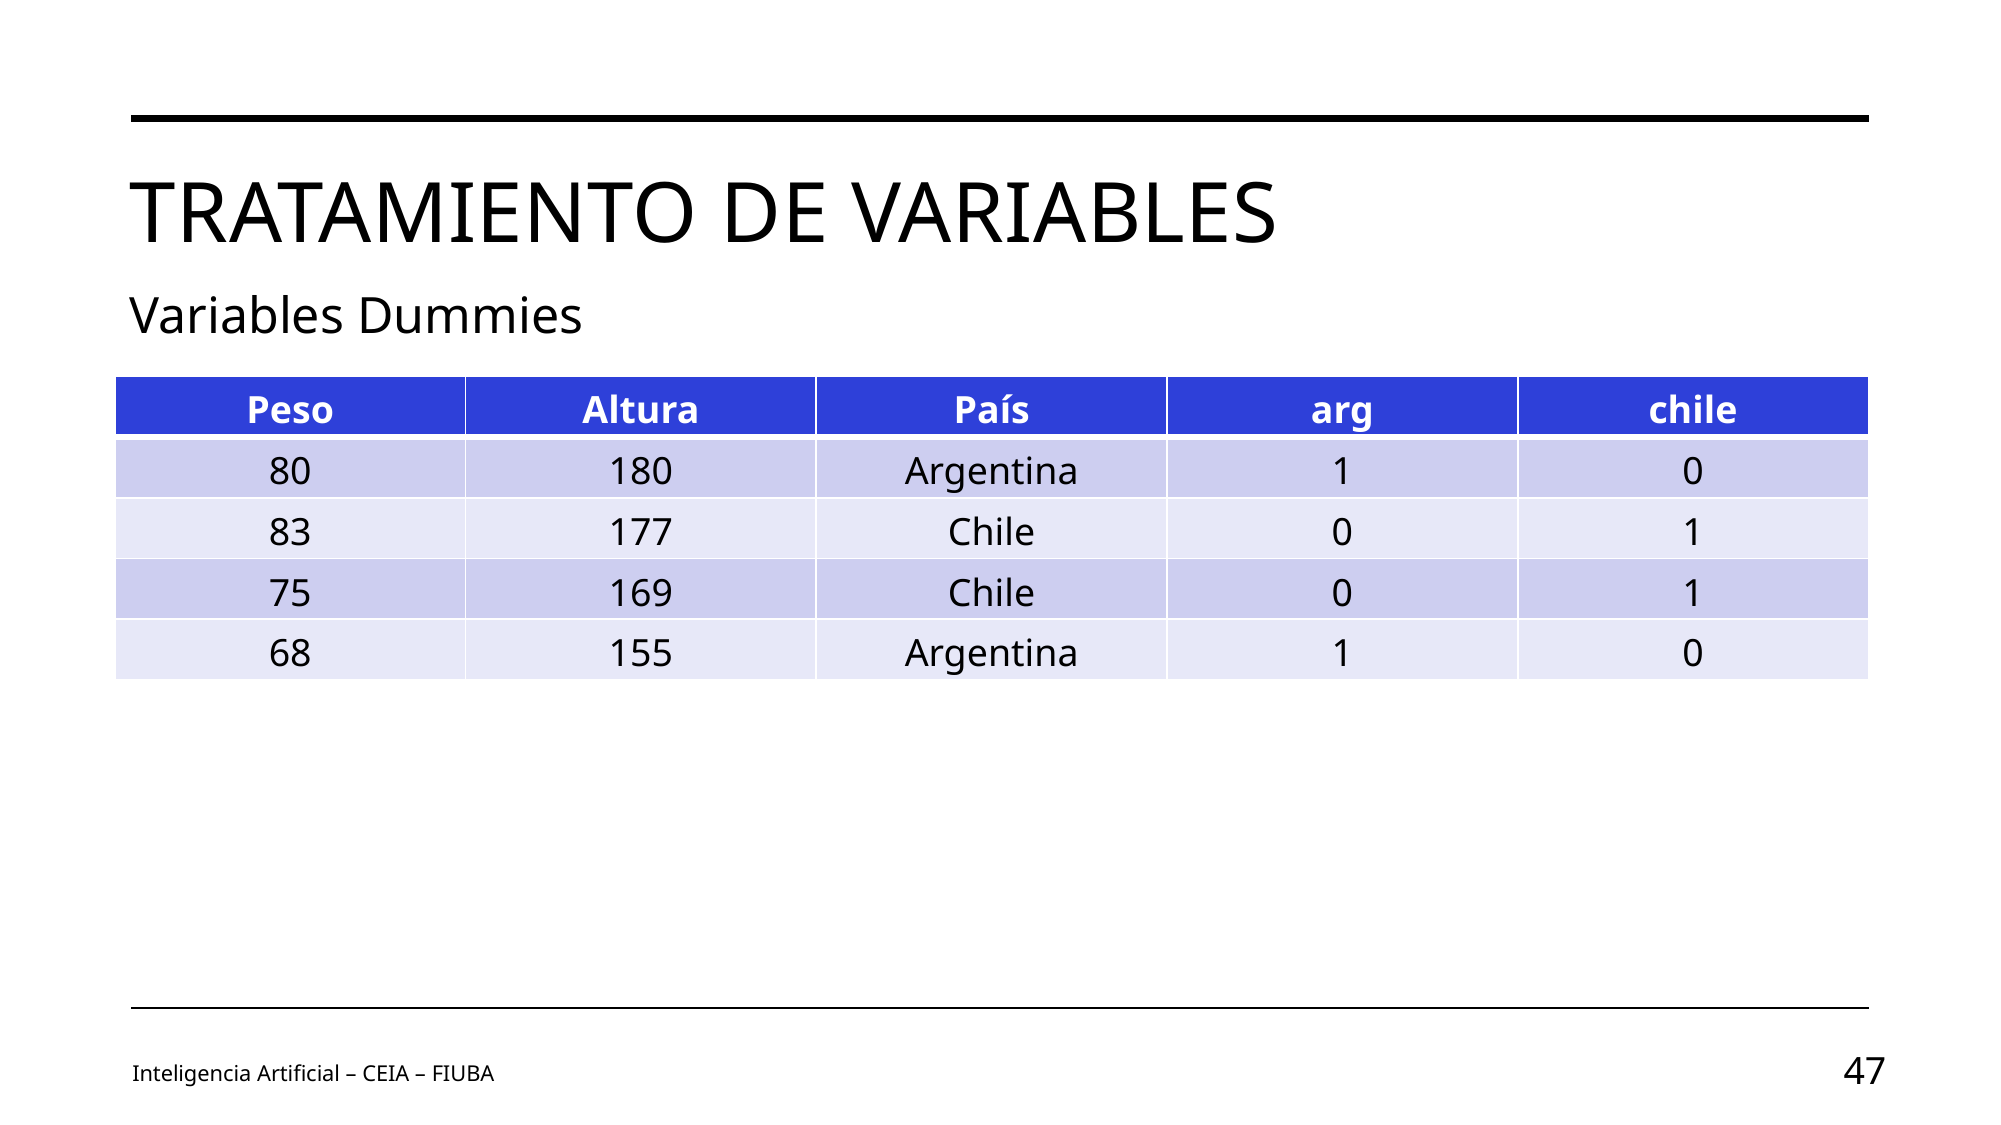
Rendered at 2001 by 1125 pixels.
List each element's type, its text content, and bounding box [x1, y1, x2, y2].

table_header Peso [116, 377, 465, 434]
table_cell 1 [1168, 620, 1517, 679]
table_cell 68 [116, 620, 465, 679]
table_cell 0 [1168, 499, 1517, 558]
table_cell 177 [466, 499, 815, 558]
table_cell 155 [466, 620, 815, 679]
table_cell 80 [116, 440, 465, 497]
table_cell 180 [466, 440, 815, 497]
table_cell Argentina [817, 620, 1166, 679]
table_cell Argentina [817, 440, 1166, 497]
text_box Variables Dummies [114, 275, 1377, 351]
table_cell 1 [1519, 499, 1868, 558]
table_cell 75 [116, 559, 465, 618]
table_header arg [1168, 377, 1517, 434]
table_cell Chile [817, 499, 1166, 558]
table_cell 1 [1168, 440, 1517, 497]
table_header chile [1519, 377, 1868, 434]
table_cell Chile [817, 559, 1166, 618]
table_cell 83 [116, 499, 465, 558]
table_cell 1 [1519, 559, 1868, 618]
table_header Altura [466, 377, 815, 434]
table_cell 0 [1519, 620, 1868, 679]
footer Inteligencia Artificial – CEIA – FIUBA [117, 1042, 862, 1103]
table_cell 169 [466, 559, 815, 618]
title Tratamiento de variables [114, 151, 1869, 375]
table_header País [817, 377, 1166, 434]
table_cell 0 [1519, 440, 1868, 497]
table_cell 0 [1168, 559, 1517, 618]
slide_number 47 [1791, 1042, 1902, 1103]
